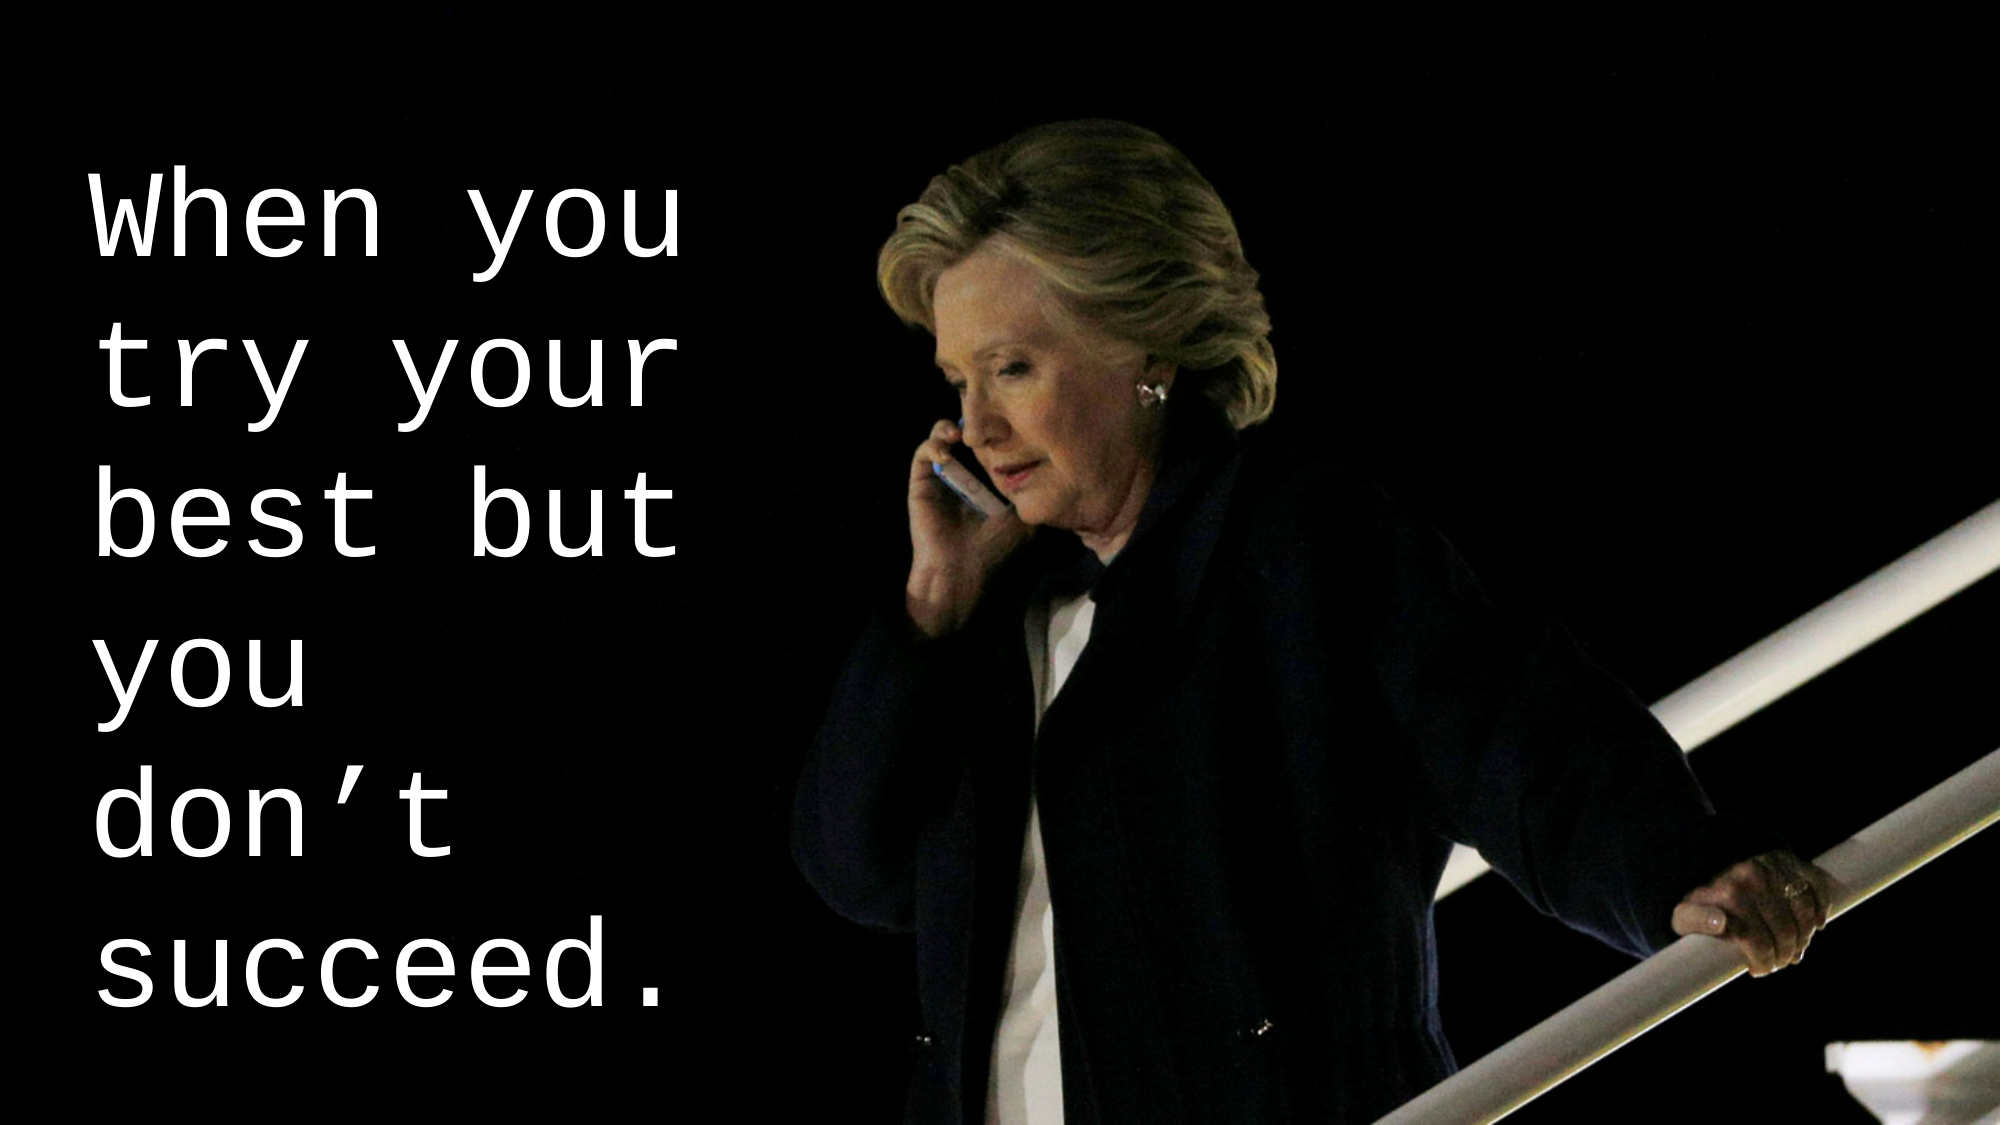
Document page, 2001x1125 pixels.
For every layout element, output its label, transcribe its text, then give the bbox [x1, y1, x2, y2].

text_box When you try your best but you don’t succeed. [73, 123, 312, 1039]
text_box [0, 0, 312, 1125]
picture [312, 0, 2000, 1125]
